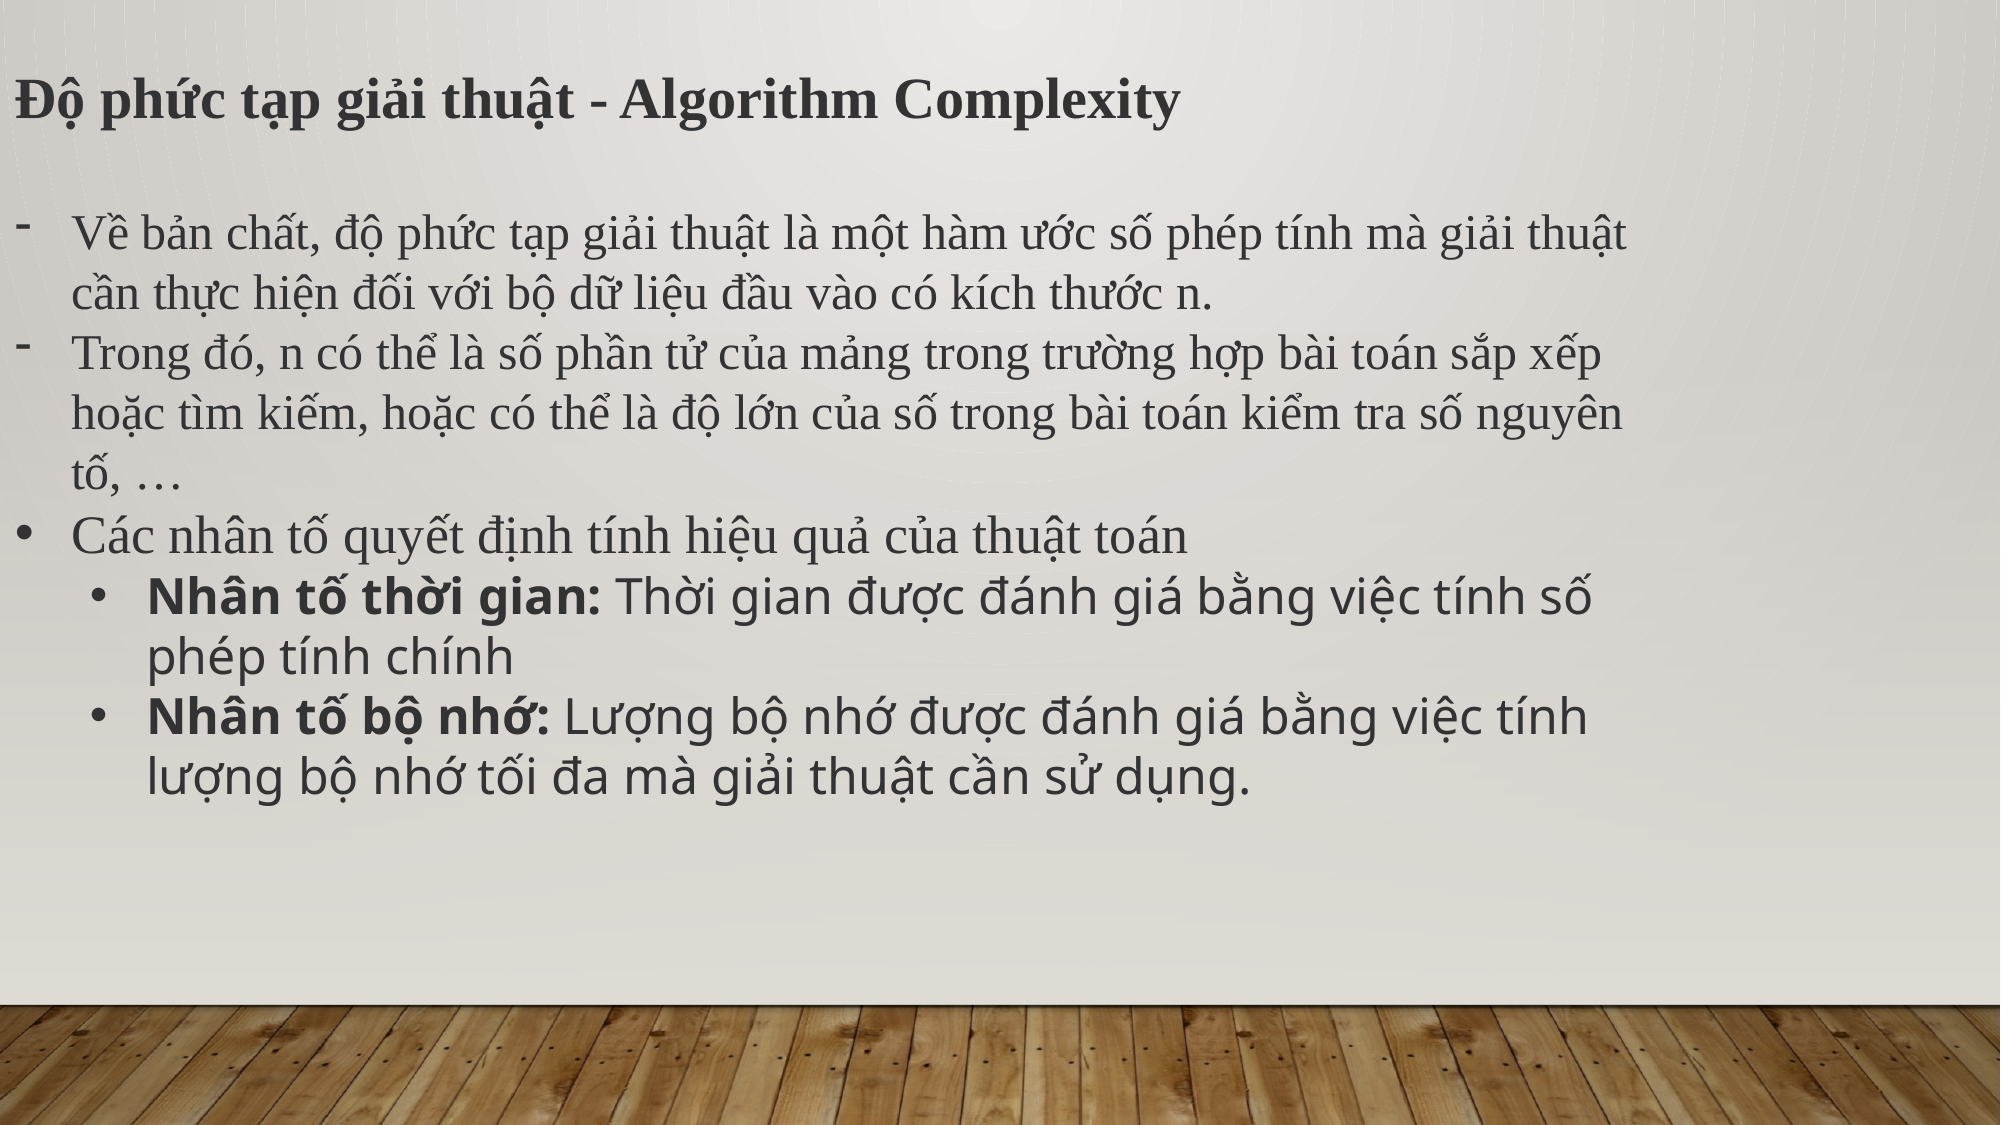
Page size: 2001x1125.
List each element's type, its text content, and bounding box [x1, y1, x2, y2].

text_box Độ phức tạp giải thuật - Algorithm Complexity Về bản chất, độ phức tạp giải thuật là một hàm ước số phép tính mà giải thuật cần thực hiện đối với bộ dữ liệu đầu vào có kích thước n. Trong đó, n có thể là số phần tử của mảng trong trường hợp bài toán sắp xếp hoặc tìm kiếm, hoặc có thể là độ lớn của số trong bài toán kiểm tra số nguyên tố, … Các nhân tố quyết định tính hiệu quả của thuật toán Nhân tố thời gian: Thời gian được đánh giá bằng việc tính số phép tính chính Nhân tố bộ nhớ: Lượng bộ nhớ được đánh giá bằng việc tính lượng bộ nhớ tối đa mà giải thuật cần sử dụng. [0, 52, 1645, 867]
picture [0, 1005, 2000, 1125]
